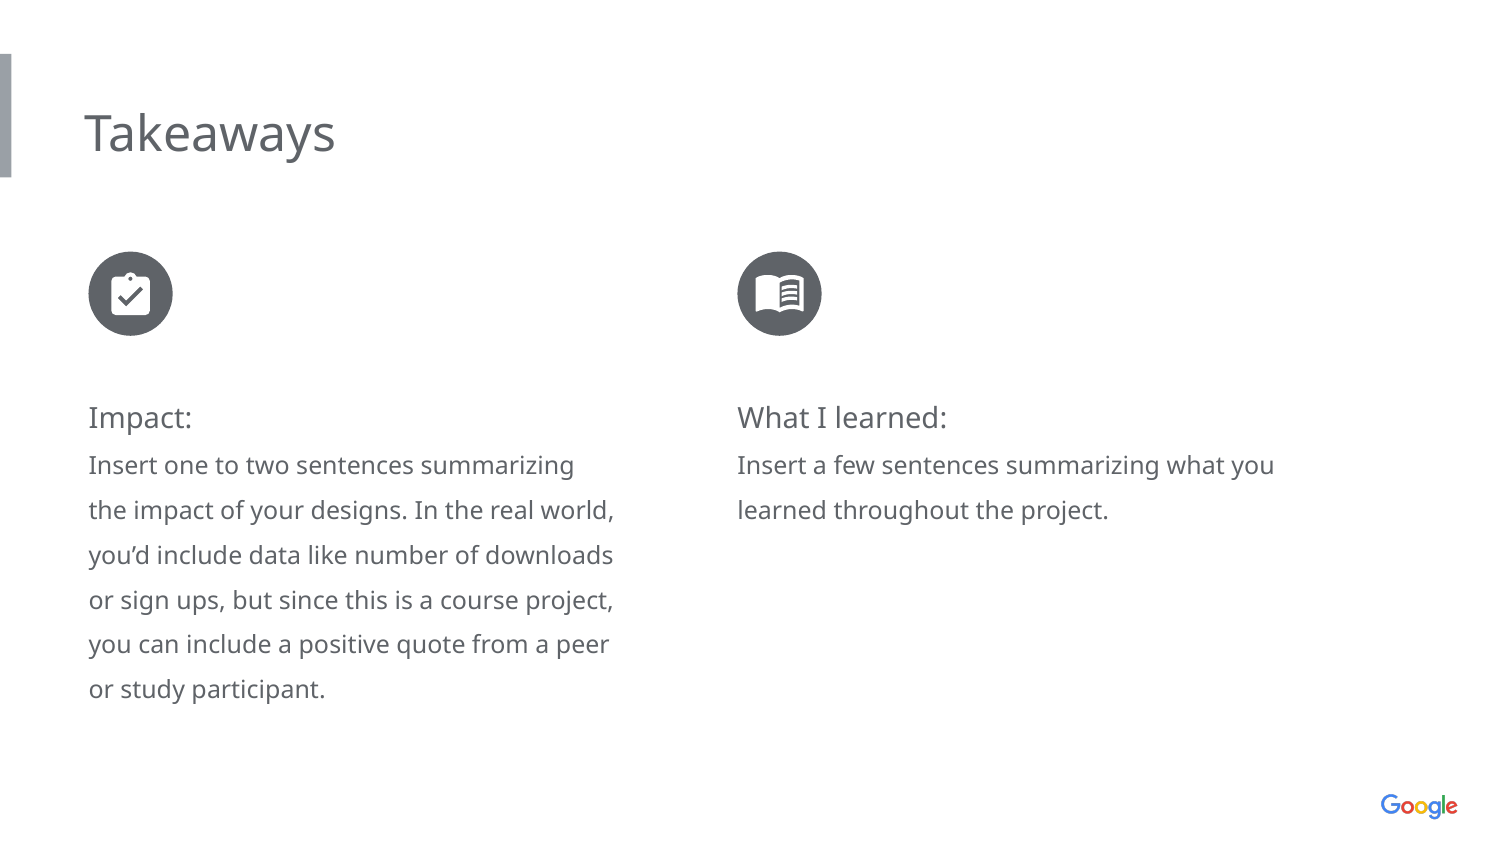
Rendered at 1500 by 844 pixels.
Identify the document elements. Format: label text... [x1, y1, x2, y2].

picture [1381, 794, 1458, 820]
text_box What I learned: Insert a few sentences summarizing what you learned throughout the project. [737, 367, 1303, 540]
text_box [88, 251, 173, 336]
text_box Impact: Insert one to two sentences summarizing the impact of your designs. In the real world, you’d include data like number of downloads or sign ups, but since this is a course project, you can include a positive quote from a peer or study participant. [88, 367, 654, 719]
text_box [755, 274, 804, 313]
text_box [737, 251, 822, 336]
text_box [111, 272, 150, 316]
text_box Takeaways [84, 85, 894, 176]
